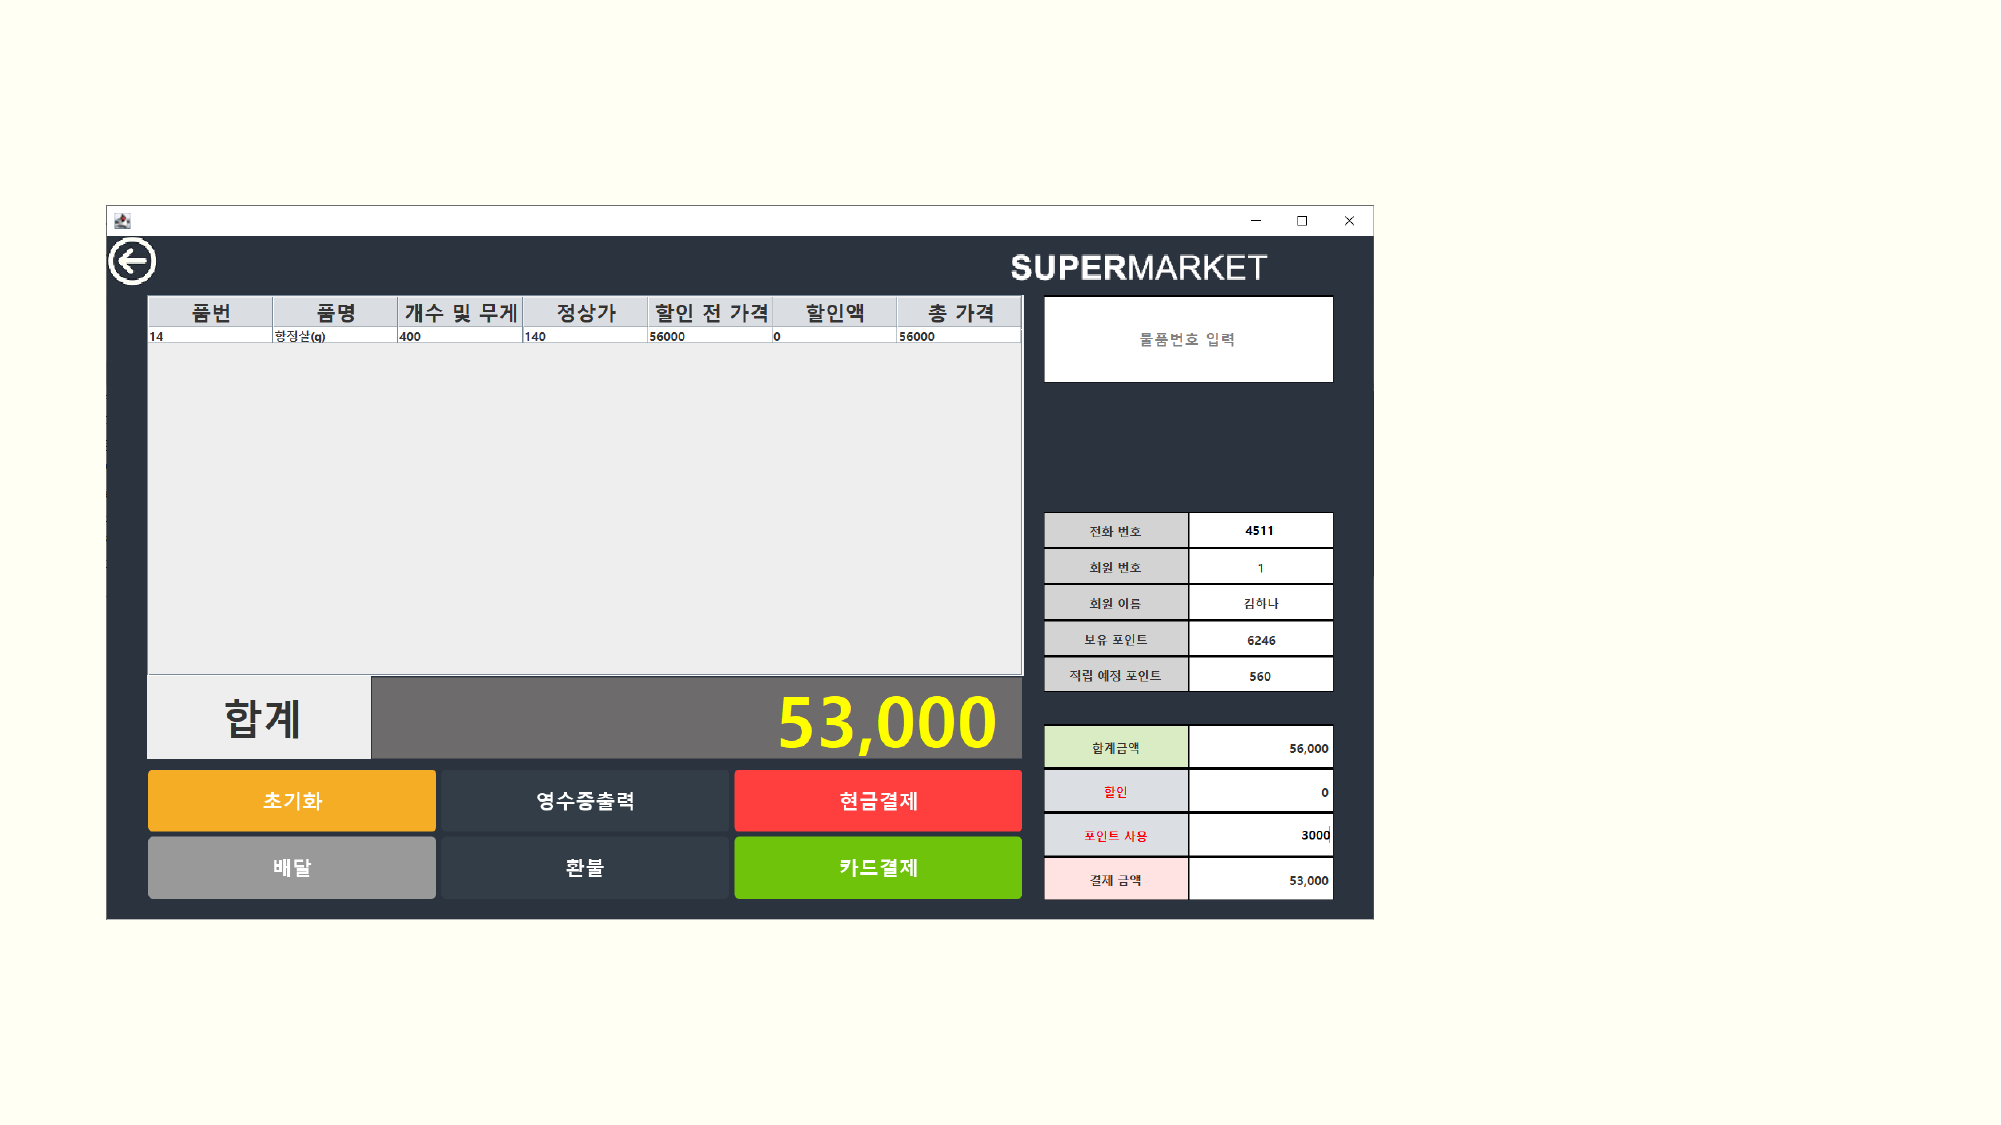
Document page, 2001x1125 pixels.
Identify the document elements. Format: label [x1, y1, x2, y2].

picture [105, 205, 1374, 920]
